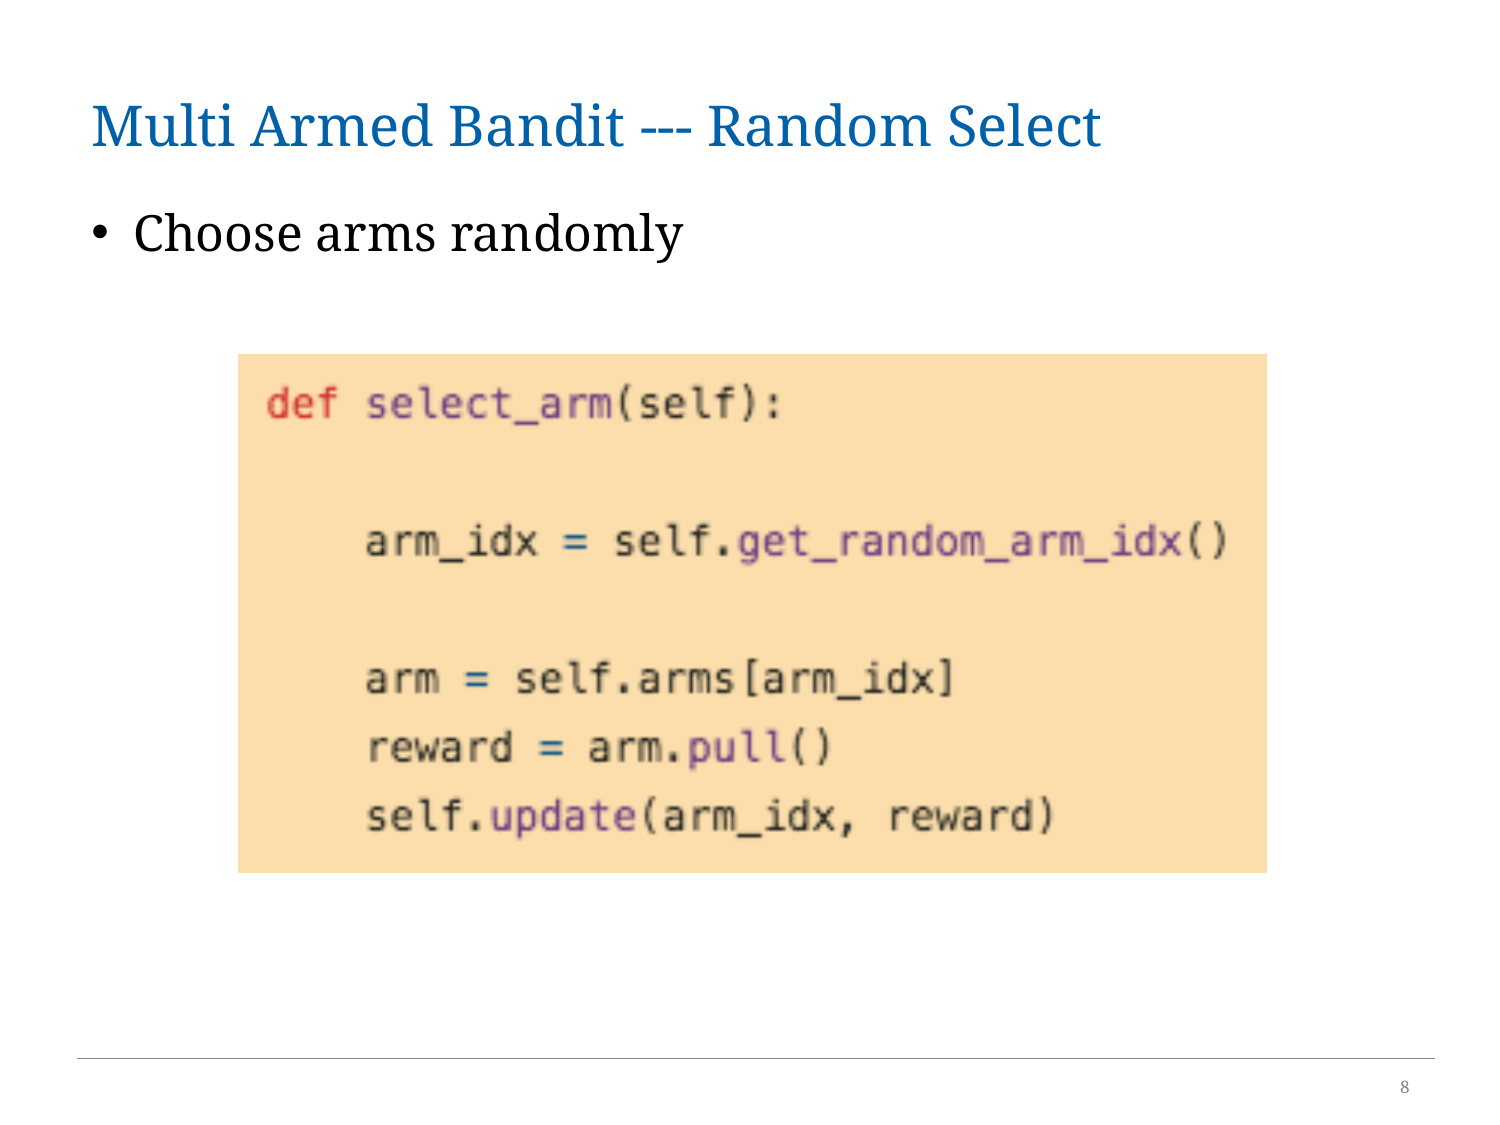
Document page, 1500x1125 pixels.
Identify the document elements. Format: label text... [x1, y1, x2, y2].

list Choose arms randomly [76, 193, 1425, 1066]
slide_number 8 [1175, 1066, 1425, 1118]
picture [237, 353, 1267, 874]
title Multi Armed Bandit --- Random Select [76, 54, 1427, 194]
